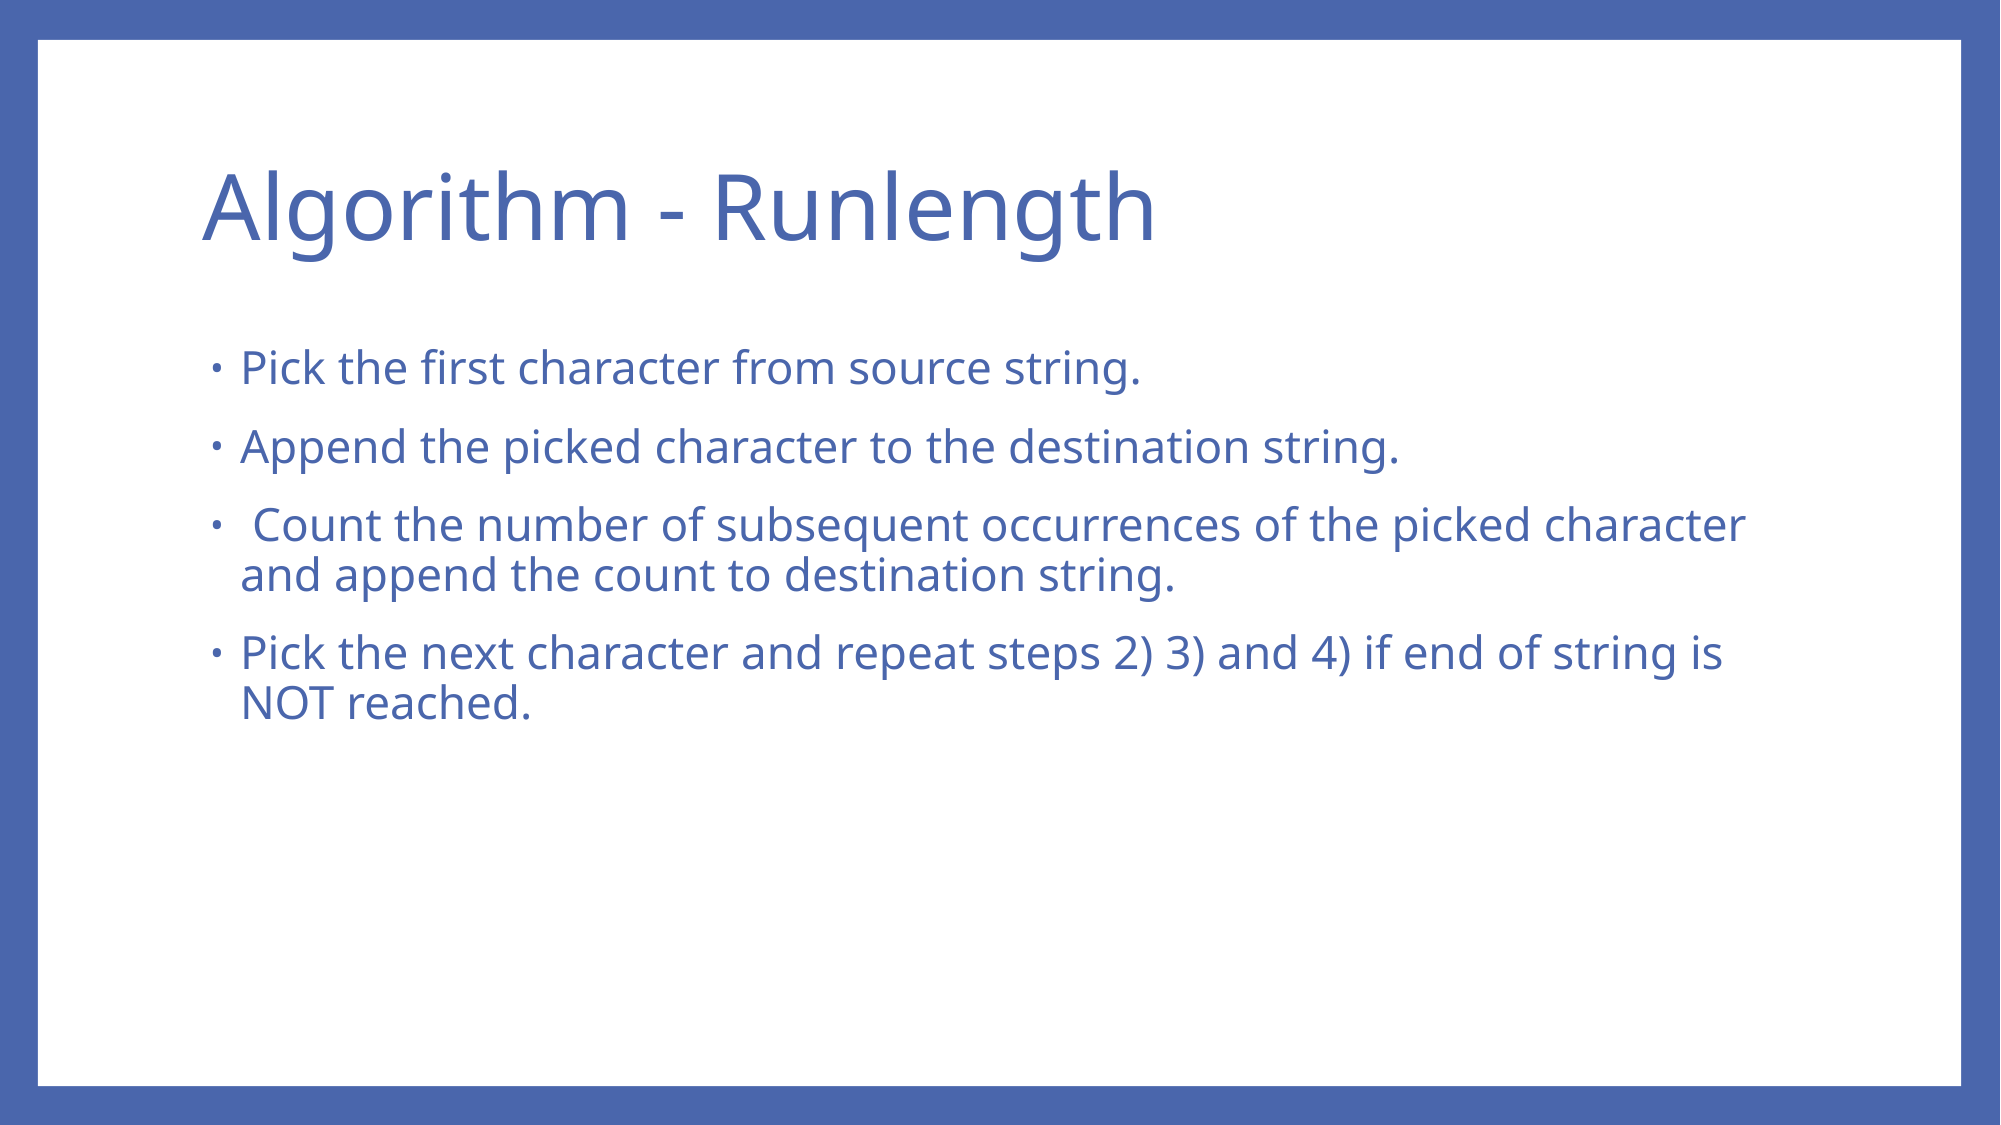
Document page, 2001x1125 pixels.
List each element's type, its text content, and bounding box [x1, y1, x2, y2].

title Algorithm - Runlength [187, 99, 1808, 323]
list Pick the first character from source string. Append the picked character to the destination string. Count the number of subsequent occurrences of the picked character and append the count to destination string. Pick the next character and repeat steps 2) 3) and 4) if end of string is NOT reached. [187, 337, 1808, 917]
